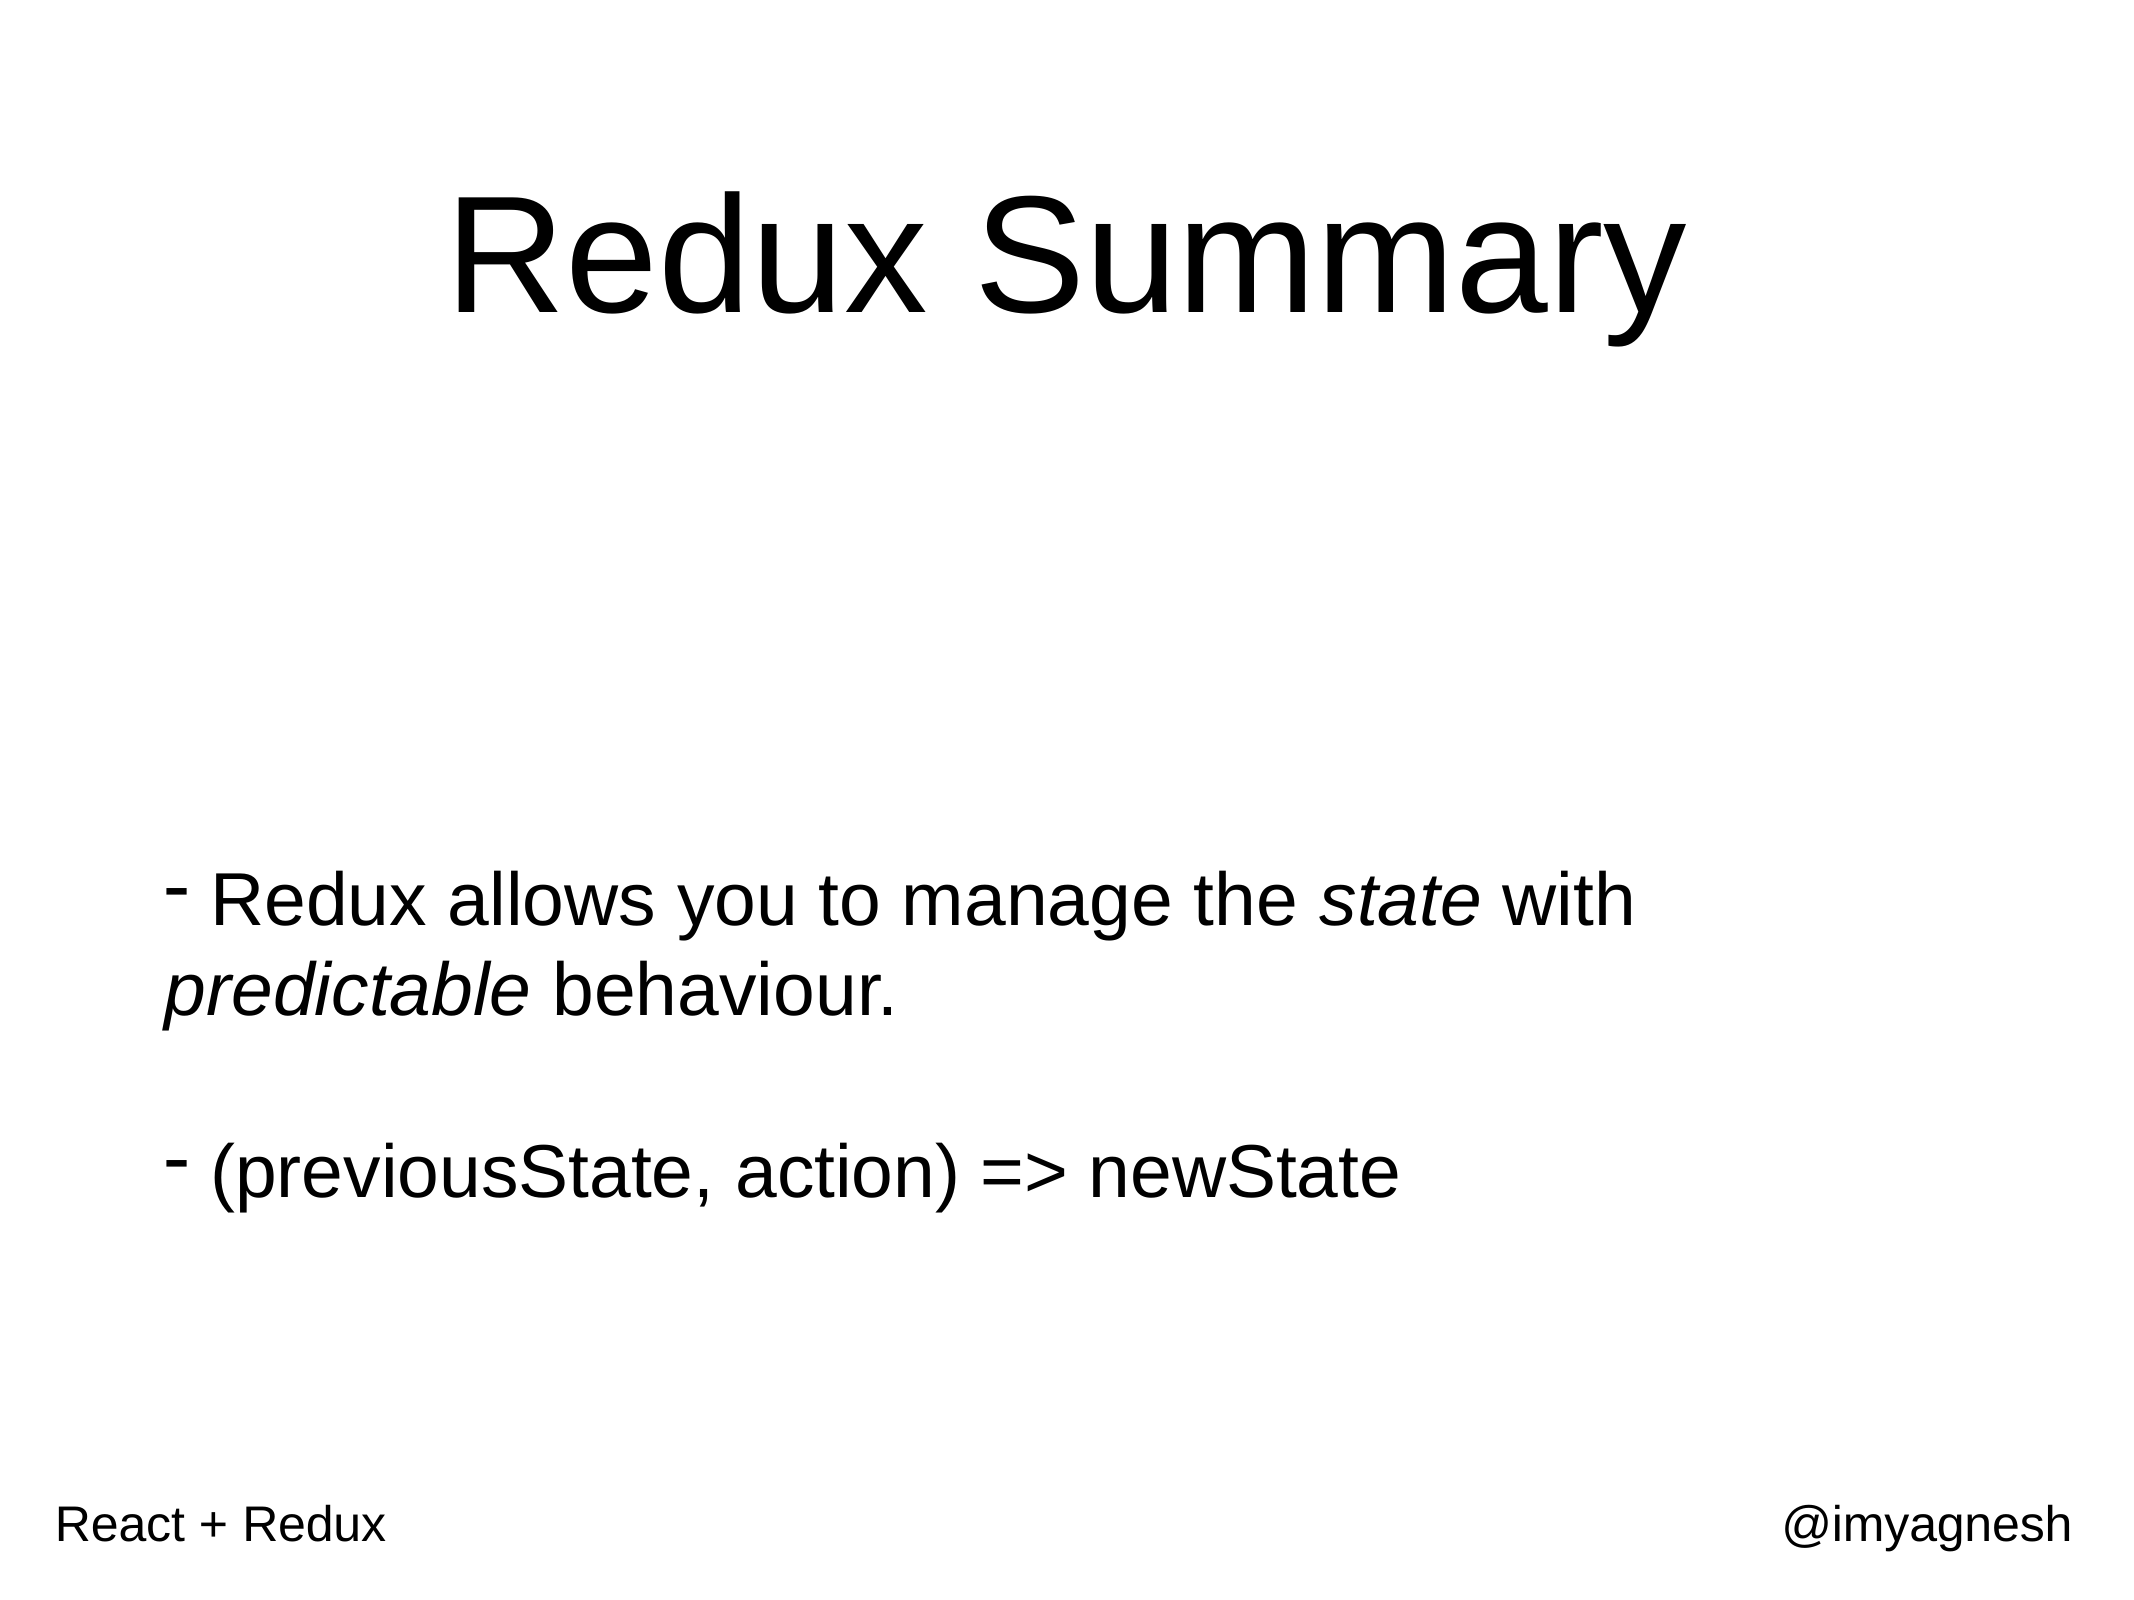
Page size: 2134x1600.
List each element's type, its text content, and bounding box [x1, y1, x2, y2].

title Redux Summary [443, 143, 1690, 413]
text_box Redux allows you to manage the state with predictable behaviour. (previousState, action) => newState [162, 848, 1638, 1213]
footer React + Redux [53, 1493, 389, 1600]
slide_number @imyagnesh [1779, 1493, 2078, 1600]
